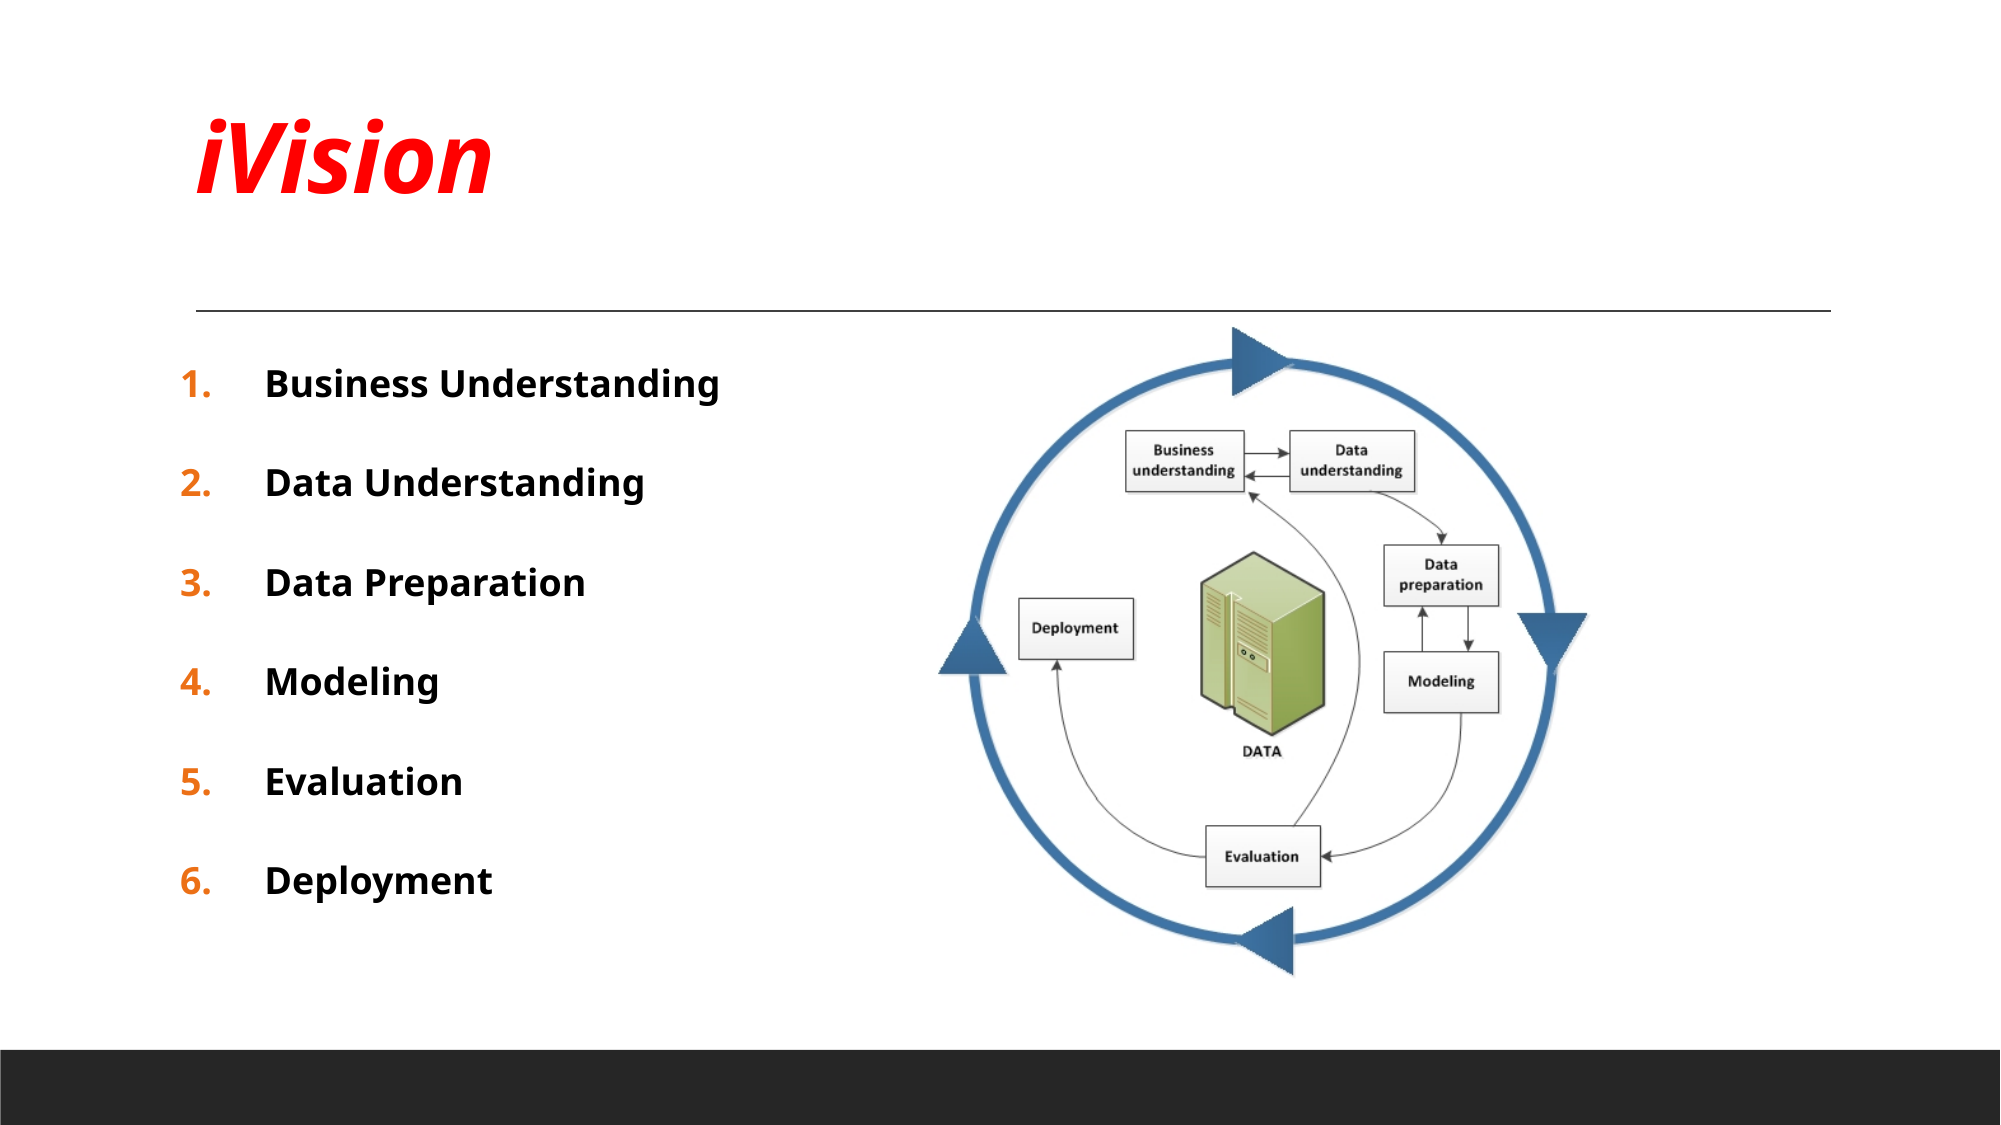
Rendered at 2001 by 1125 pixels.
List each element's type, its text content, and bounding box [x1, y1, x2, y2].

title iVision [180, 47, 1830, 223]
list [937, 325, 1592, 980]
list Business Understanding Data Understanding Data Preparation Modeling Evaluation Deployment [180, 347, 934, 963]
